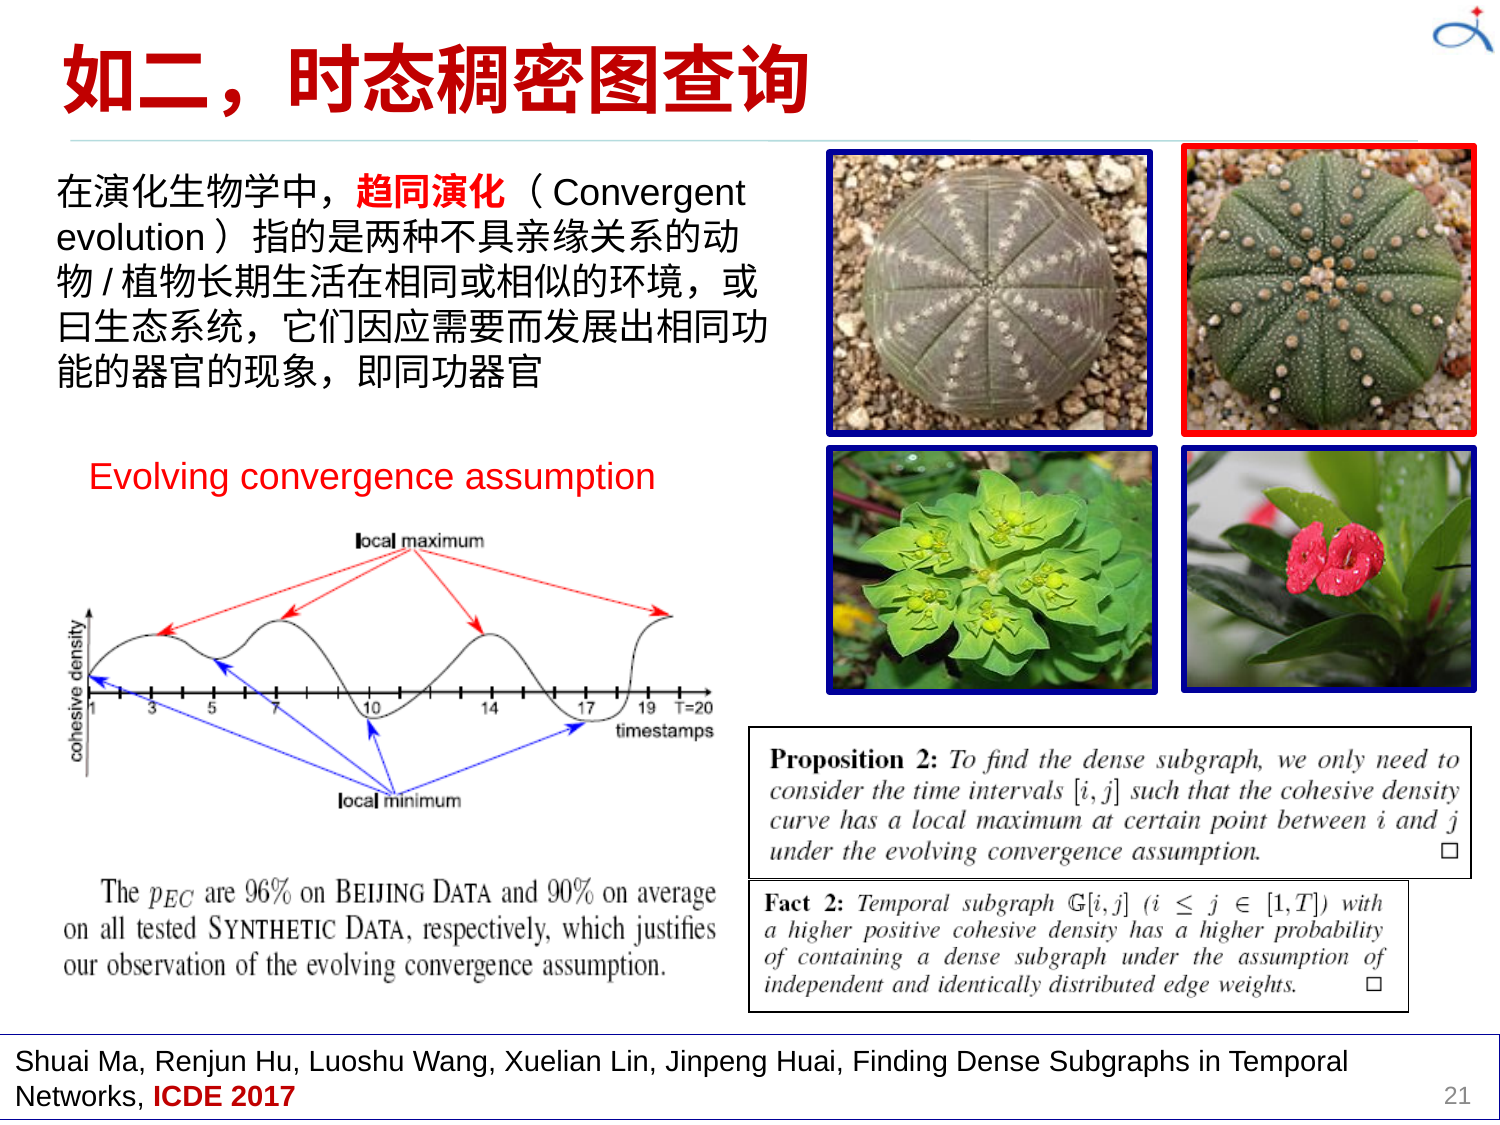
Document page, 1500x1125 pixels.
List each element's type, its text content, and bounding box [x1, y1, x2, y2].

title 如二，时态稠密图查询 [46, 11, 1419, 143]
picture [0, 444, 794, 826]
picture [64, 854, 727, 988]
picture [1432, 5, 1495, 55]
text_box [749, 727, 1471, 1012]
picture [1186, 148, 1471, 155]
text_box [832, 155, 1471, 689]
text_box Shuai Ma, Renjun Hu, Luoshu Wang, Xuelian Lin, Jinpeng Huai, Finding Dense Subgraphs in Temporal Networks, ICDE 2017 [0, 1034, 1500, 1120]
slide_number 21 [1136, 1120, 1487, 1125]
text_box 在演化生物学中，趋同演化（Convergent evolution）指的是两种不具亲缘关系的动物/植物长期生活在相同或相似的环境，或曰生态系统，它们因应需要而发展出相同功能的器官的现象，即同功器官 [41, 160, 792, 401]
